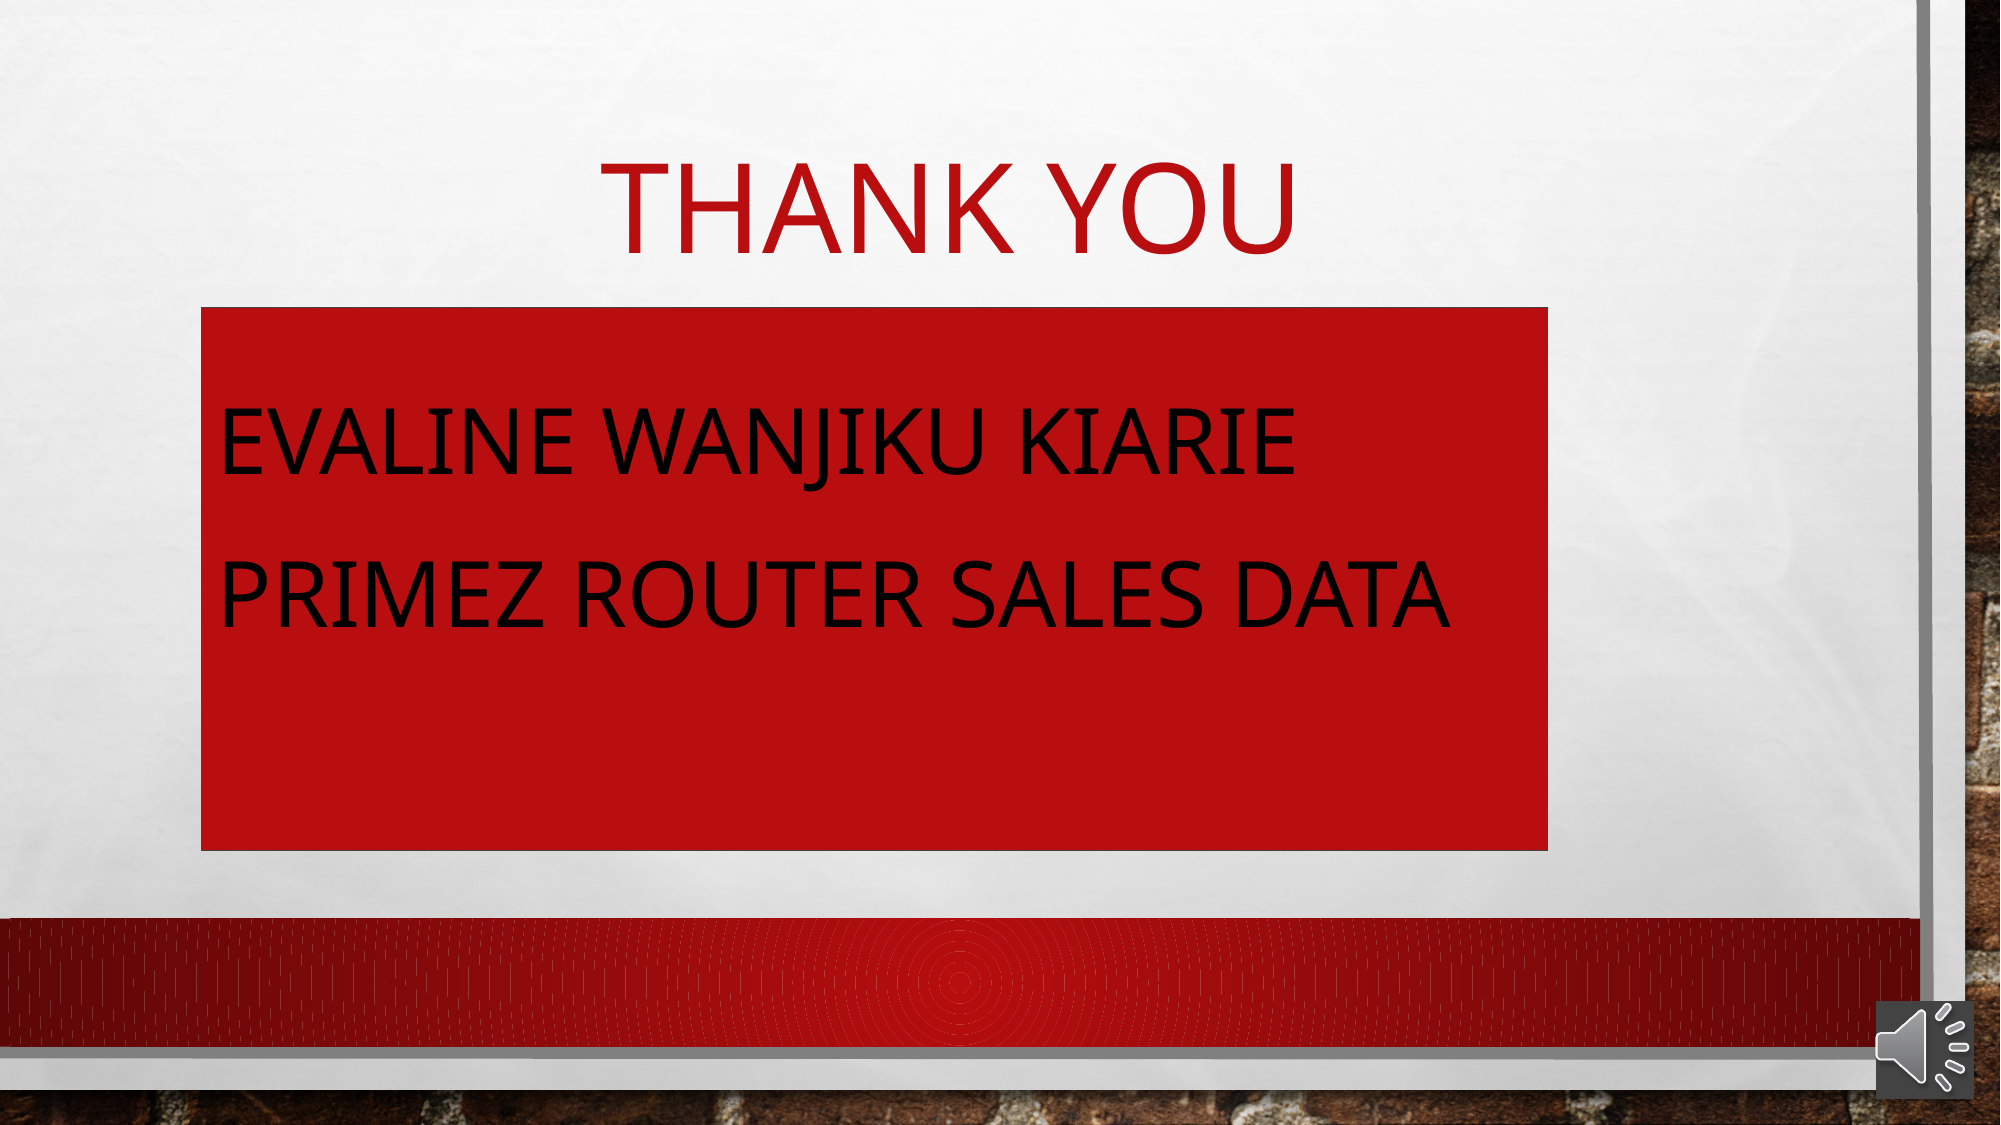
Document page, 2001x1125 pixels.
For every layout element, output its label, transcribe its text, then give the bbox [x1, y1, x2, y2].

picture [0, 0, 2000, 1125]
title THANK YOU [0, 118, 1706, 308]
list EVALINE WANJIKU KIARIE PRIMEZ ROUTER SALES DATA [201, 307, 1548, 851]
